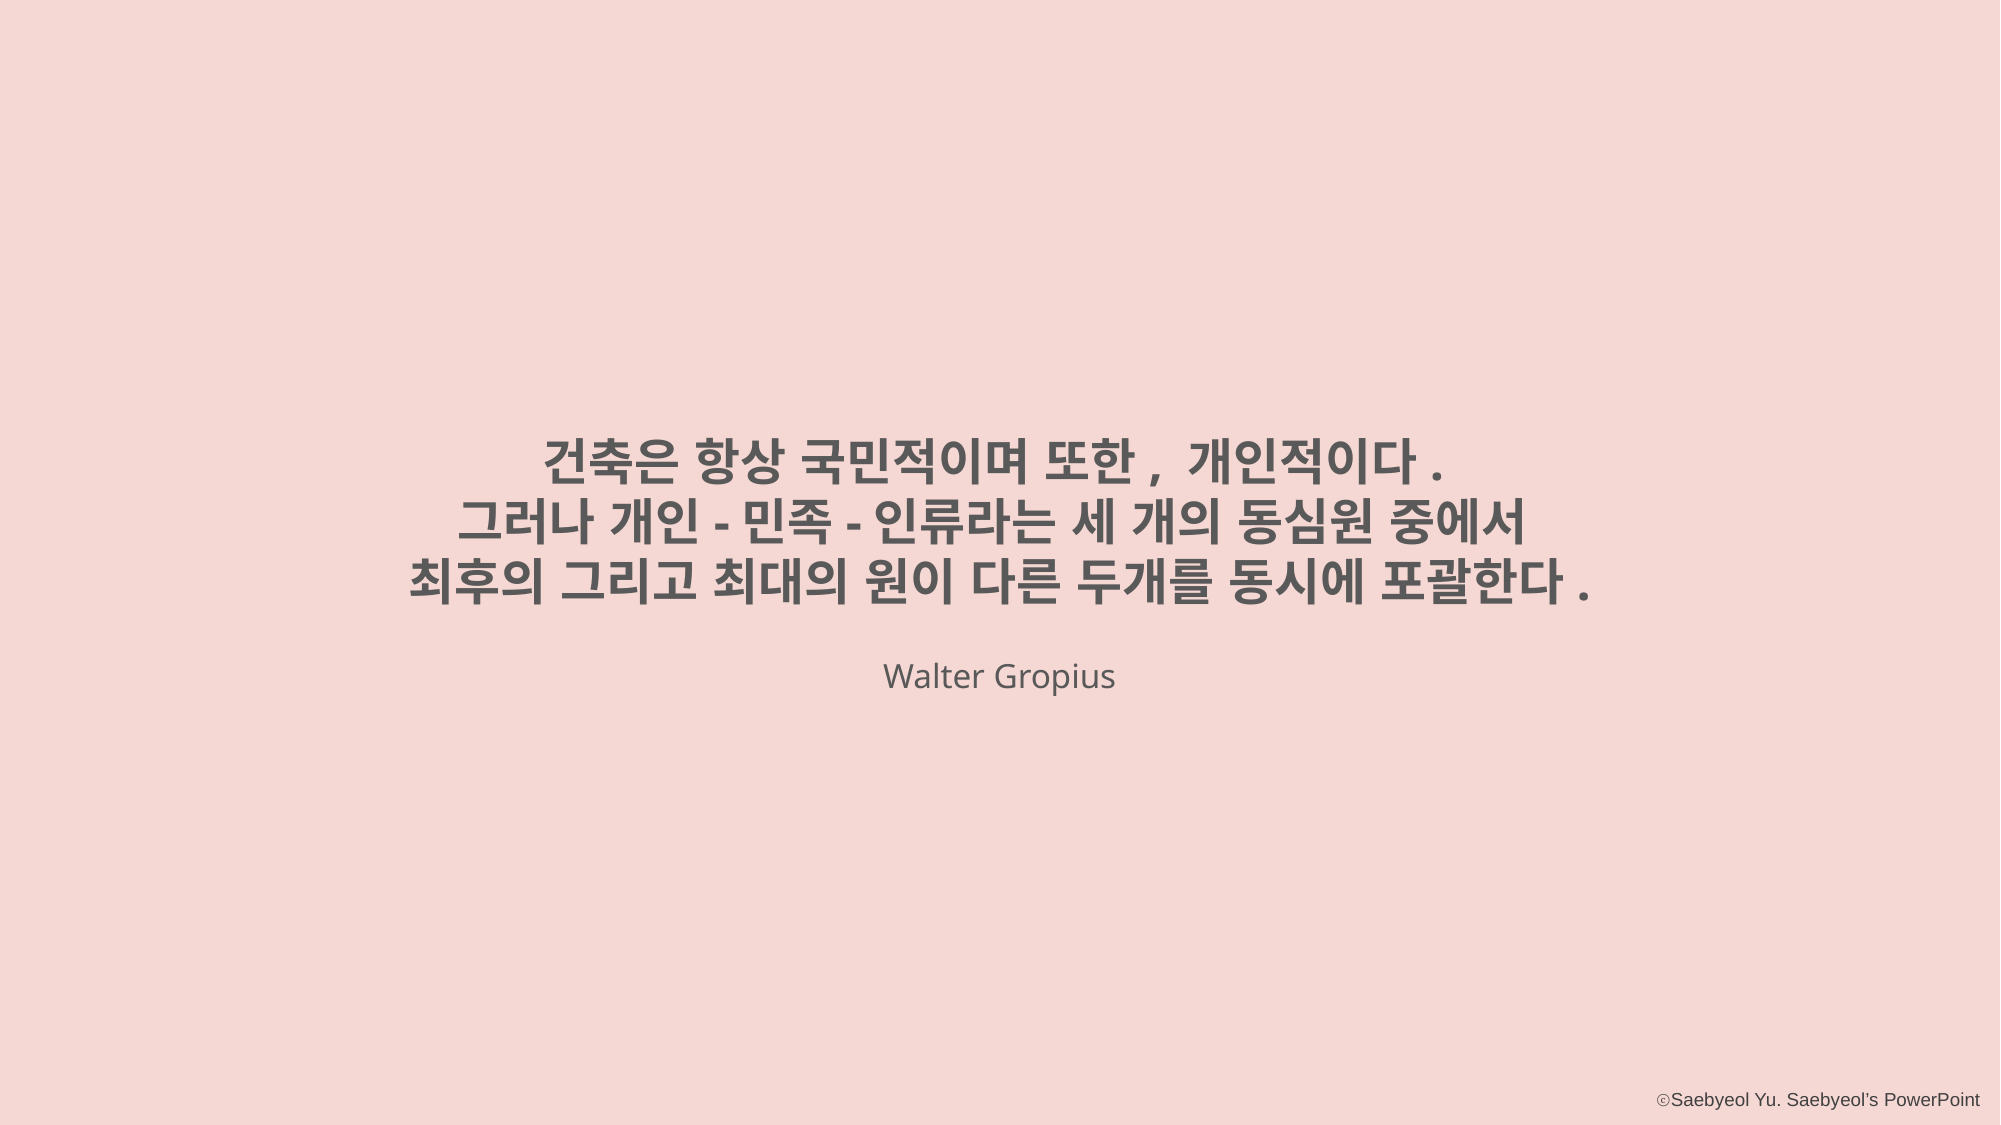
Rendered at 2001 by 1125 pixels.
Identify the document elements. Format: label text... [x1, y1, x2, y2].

text_box Walter Gropius [590, 647, 1410, 703]
text_box 건축은 항상 국민적이며 또한, 개인적이다. 그러나 개인-민족-인류라는 세 개의 동심원 중에서 최후의 그리고 최대의 원이 다른 두개를 동시에 포괄한다. [206, 422, 1793, 618]
